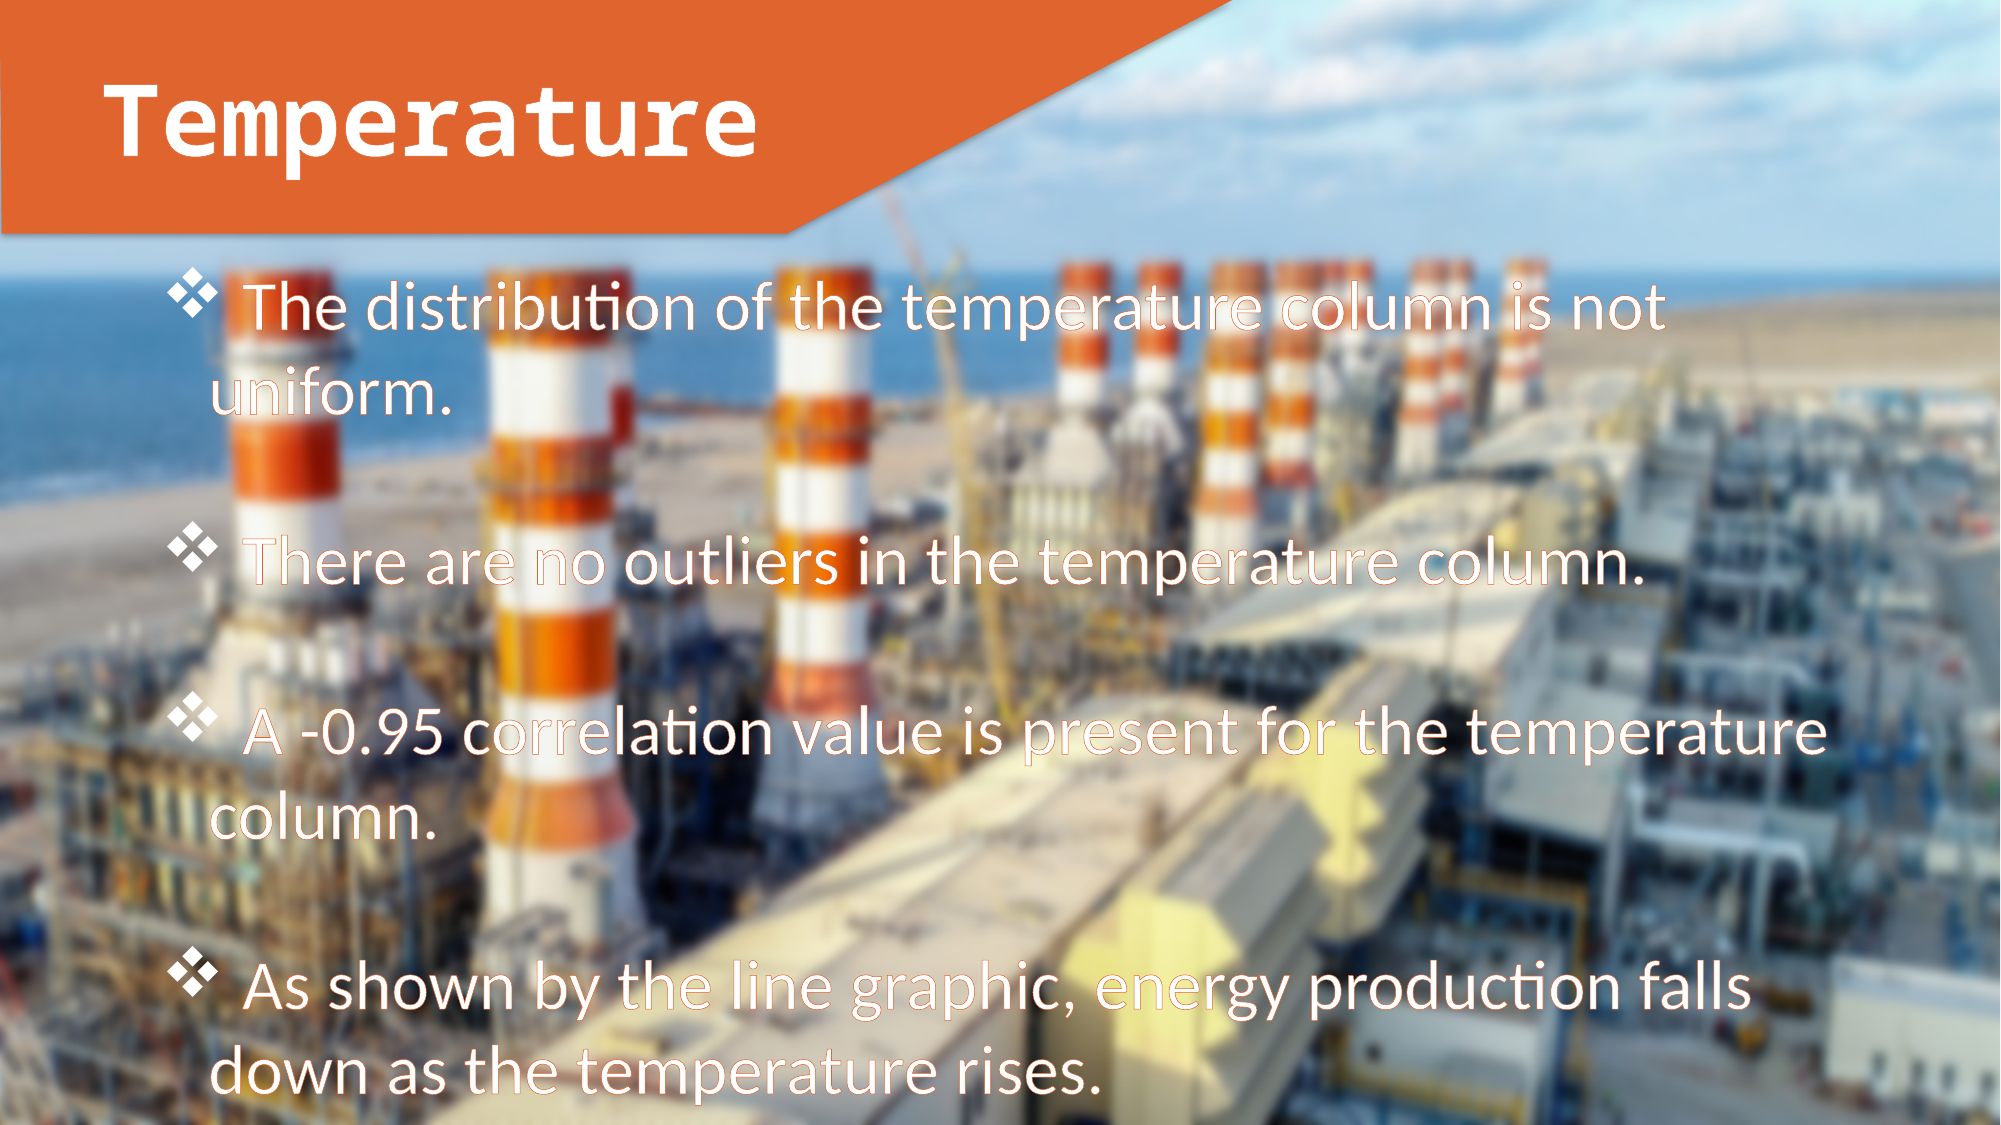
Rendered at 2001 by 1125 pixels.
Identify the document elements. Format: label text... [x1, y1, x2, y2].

text_box Temperature [85, 48, 776, 184]
text_box The distribution of the temperature column is not uniform. There are no outliers in the temperature column. A -0.95 correlation value is present for the temperature column. As shown by the line graphic, energy production falls down as the temperature rises. [146, 251, 1854, 1116]
picture [0, 0, 2001, 1125]
text_box [0, 0, 1233, 235]
